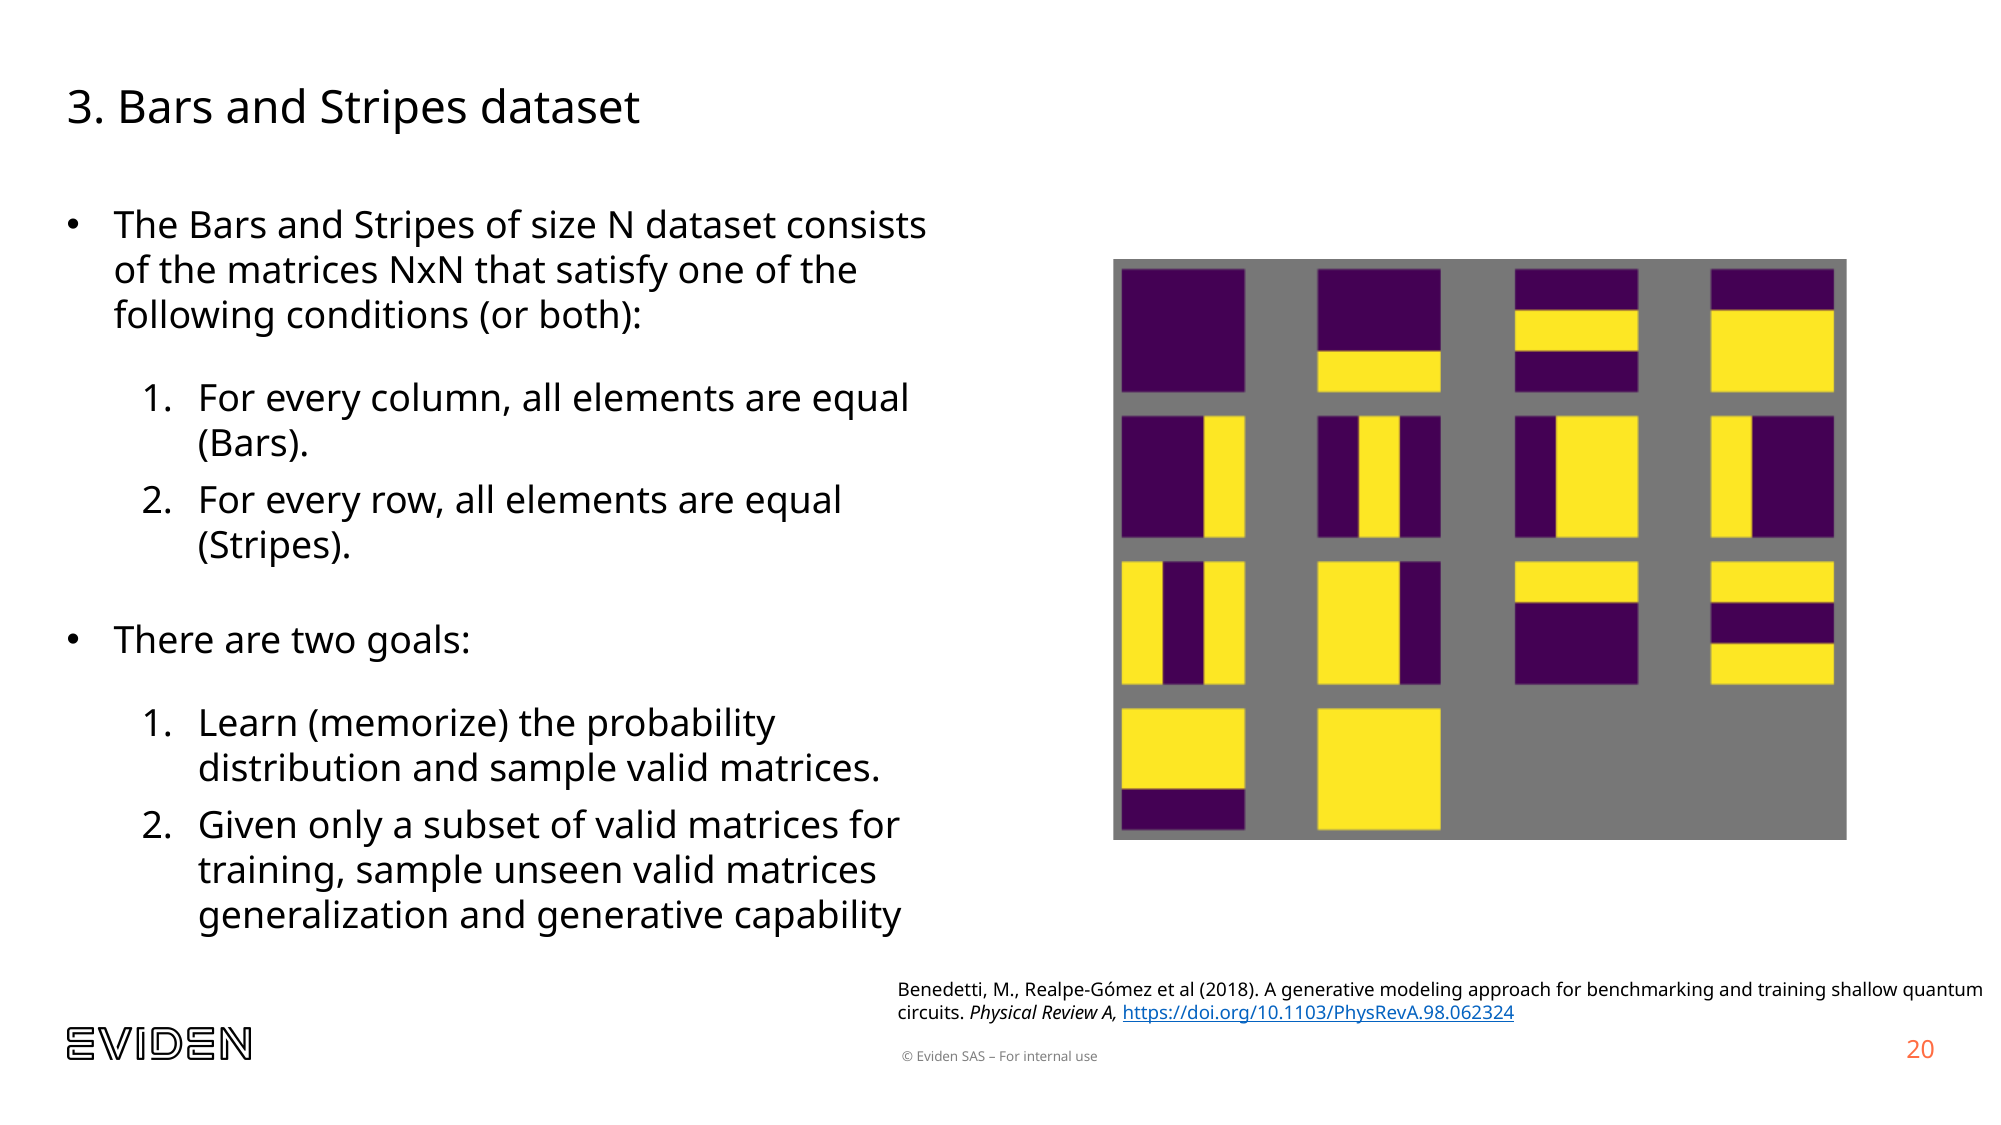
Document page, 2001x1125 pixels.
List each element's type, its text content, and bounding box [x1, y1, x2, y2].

title 3. Bars and Stripes dataset [51, 77, 1936, 134]
text_box Benedetti, M., Realpe-Gómez et al (2018). A generative modeling approach for benchmarking and training shallow quantum circuits. Physical Review A, https://doi.org/10.1103/PhysRevA.98.062324 [882, 970, 2000, 1034]
picture [1113, 259, 1847, 840]
picture [67, 1027, 251, 1060]
